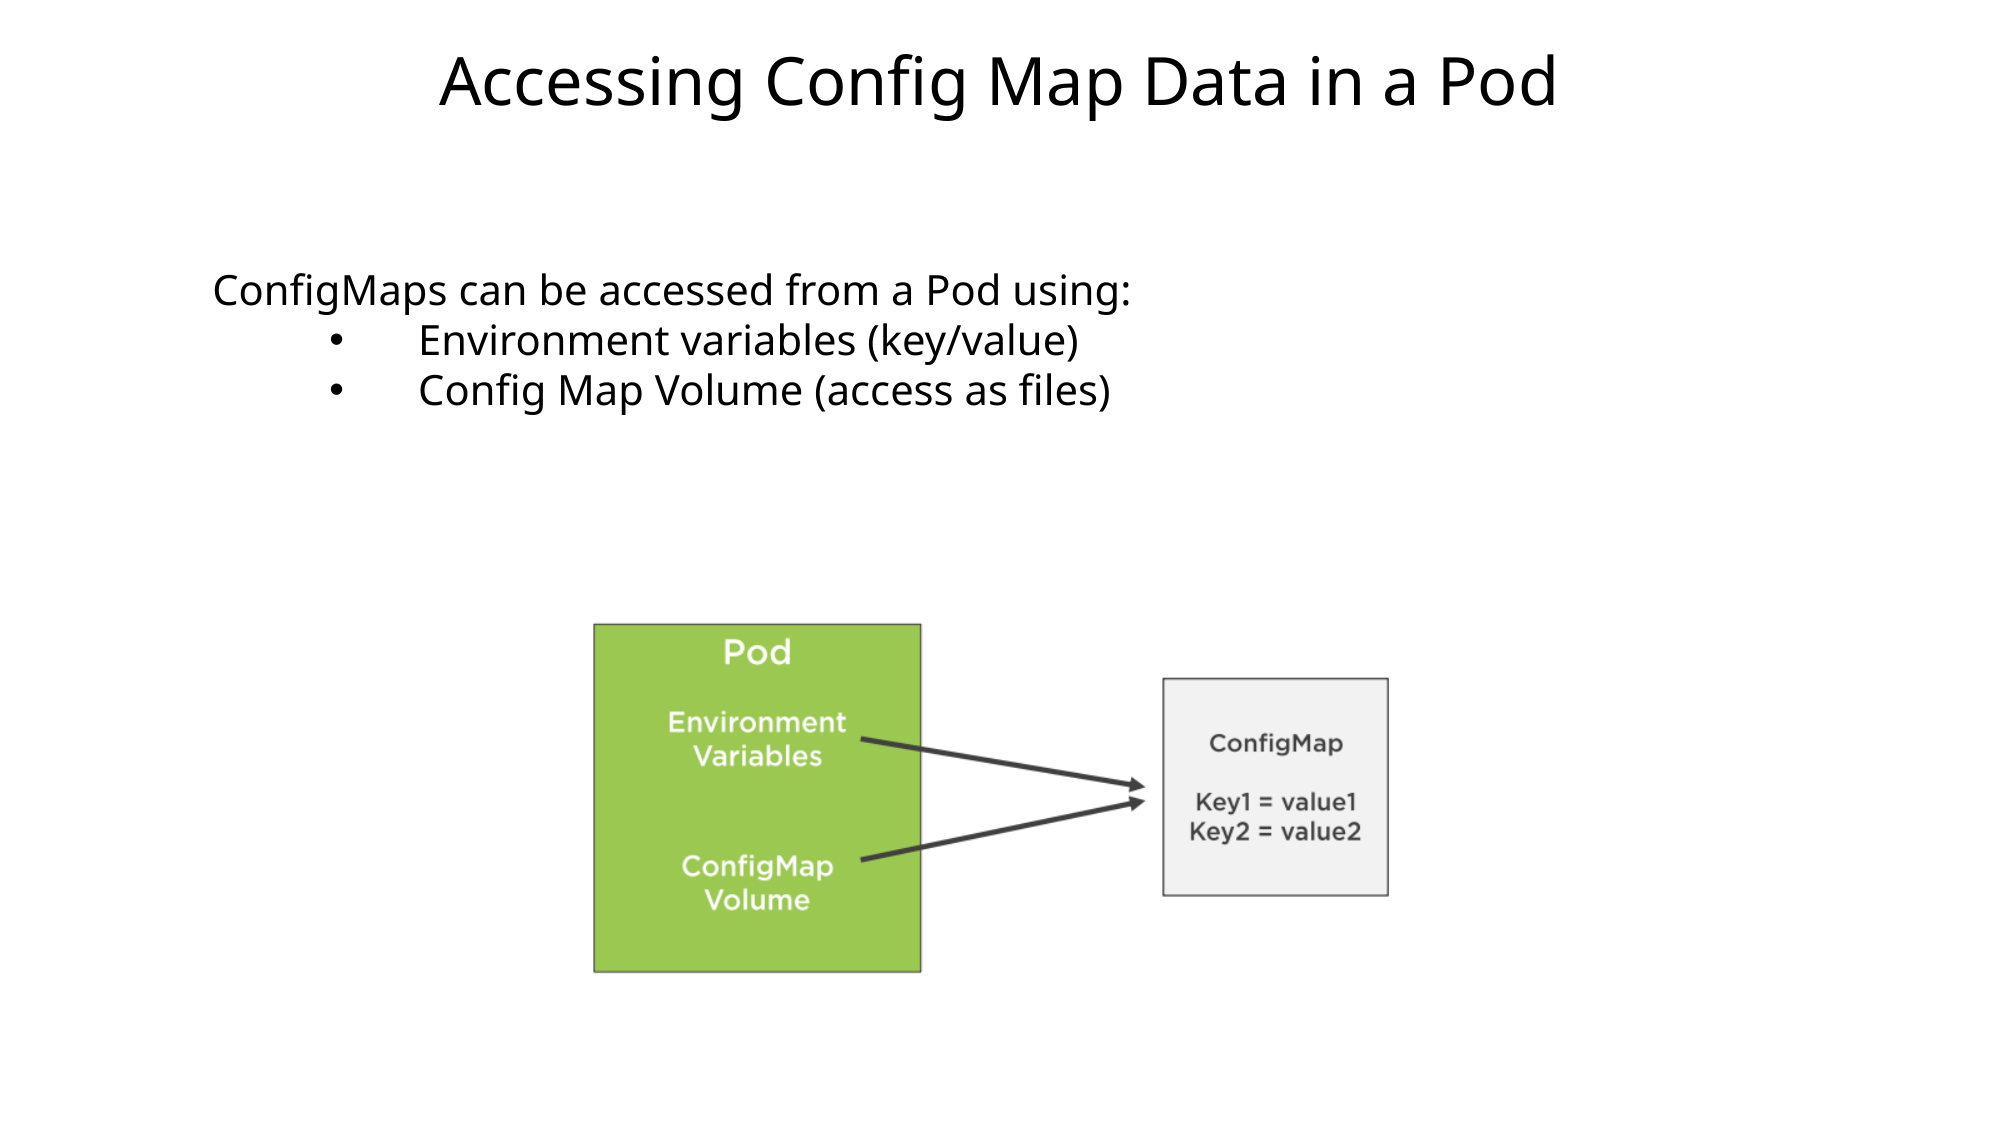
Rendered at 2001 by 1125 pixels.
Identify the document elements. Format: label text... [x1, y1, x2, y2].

picture [551, 589, 1449, 1007]
text_box Accessing Config Map Data in a Pod [353, 31, 1647, 127]
text_box ConfigMaps can be accessed from a Pod using: Environment variables (key/value) Config Map Volume (access as files) [197, 256, 1803, 422]
